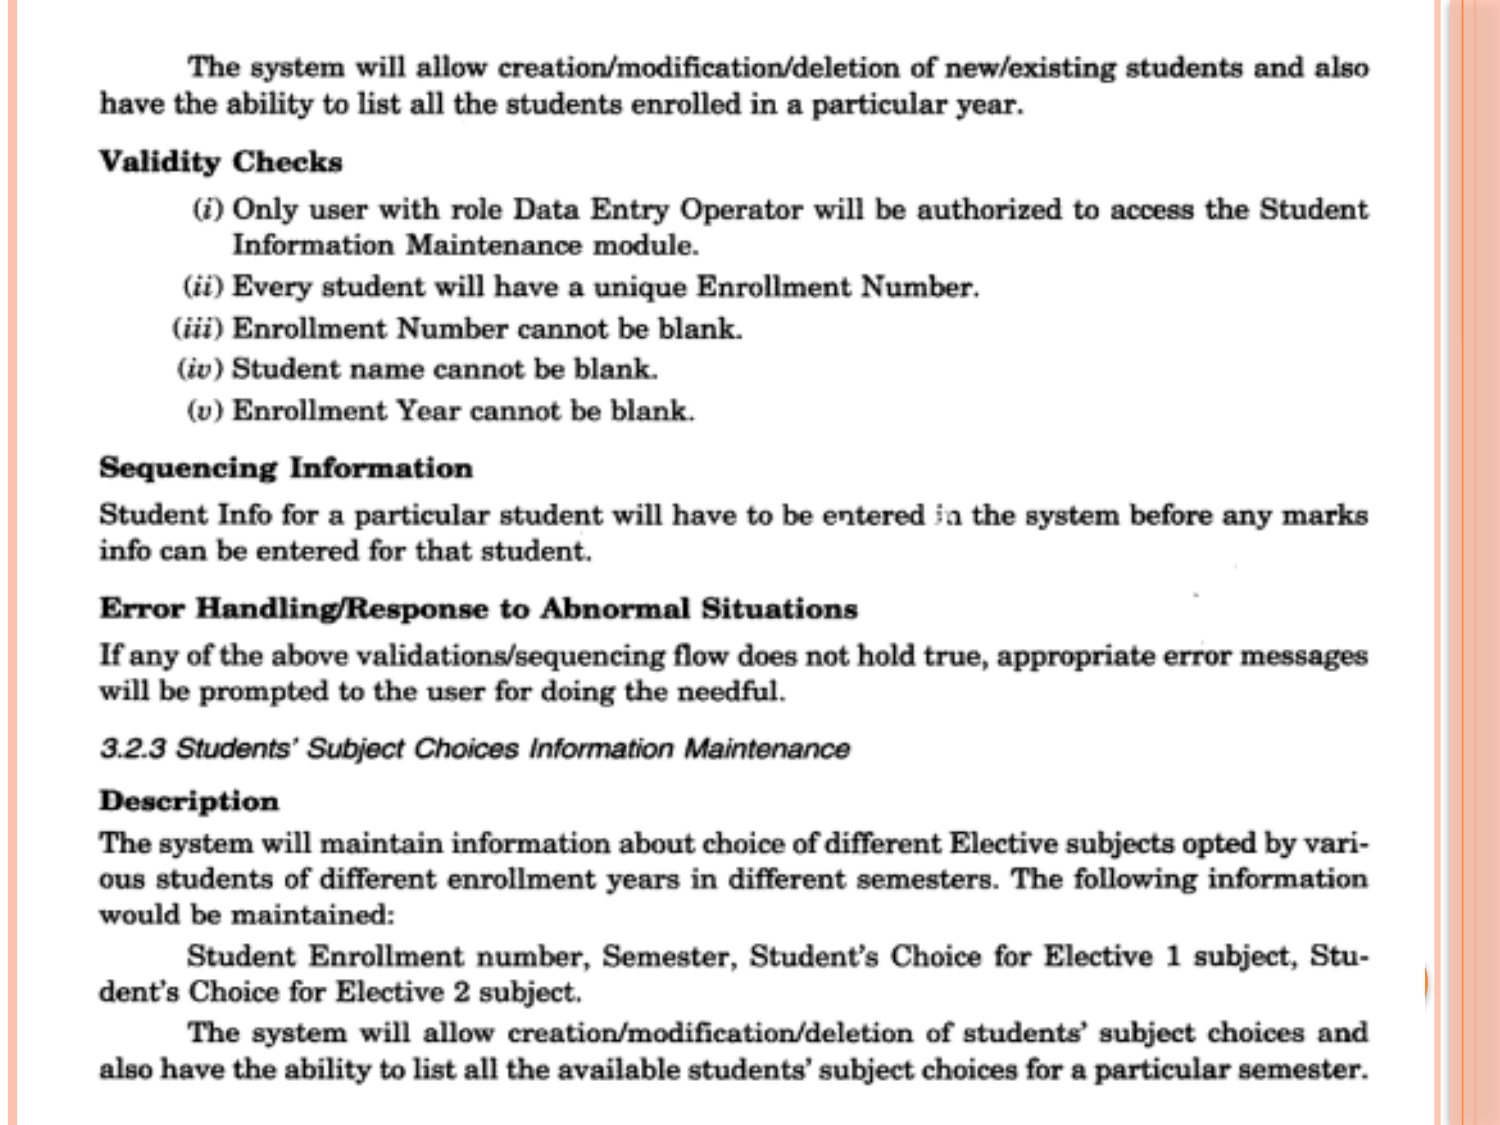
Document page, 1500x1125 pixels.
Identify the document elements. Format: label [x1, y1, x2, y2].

picture [49, 50, 1426, 1101]
